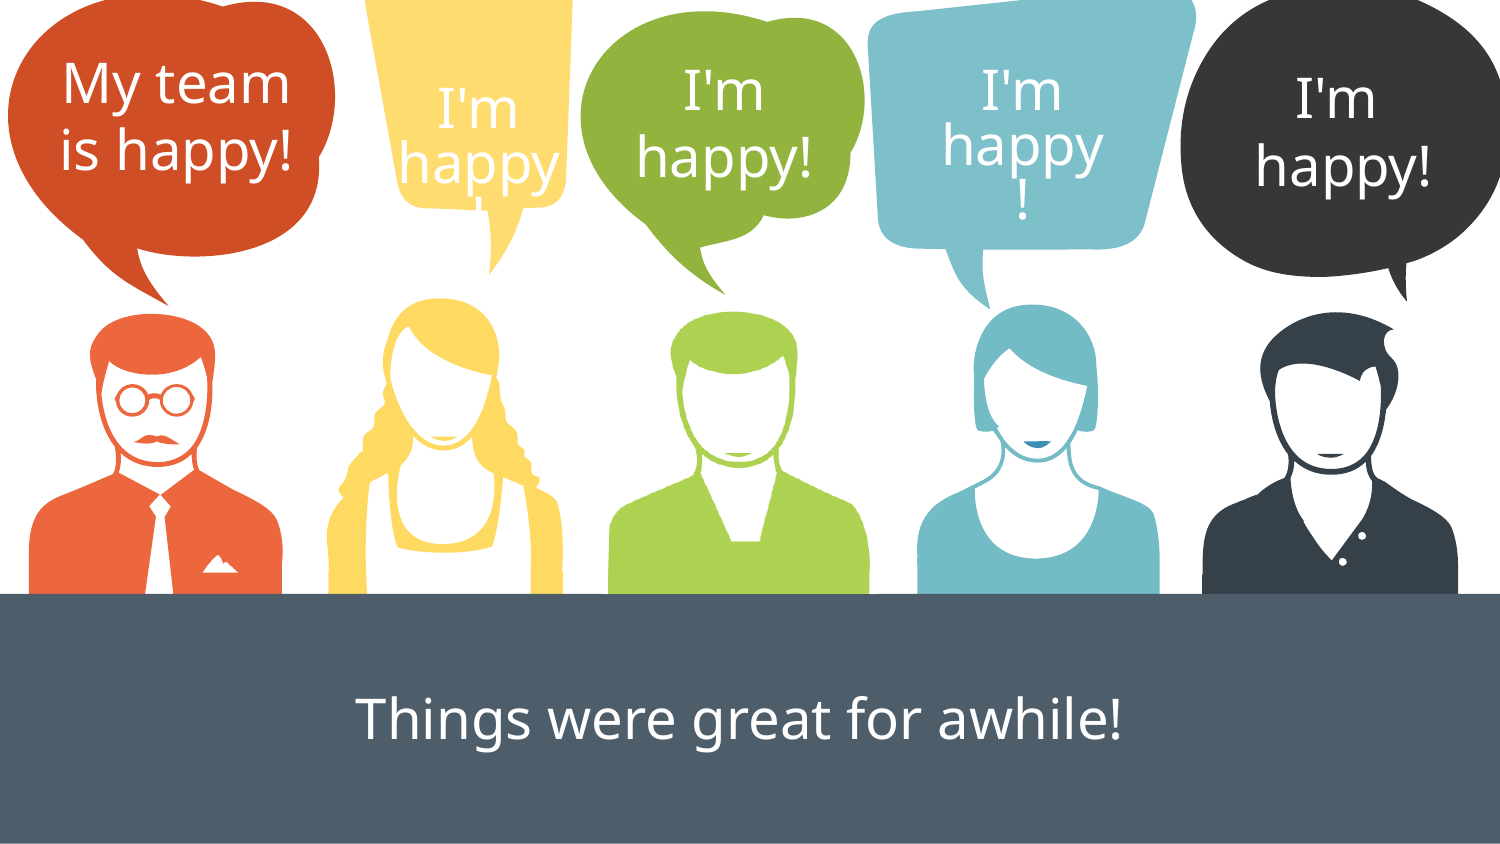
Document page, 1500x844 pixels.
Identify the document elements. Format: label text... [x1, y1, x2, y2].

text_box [325, 296, 566, 626]
text_box I'm happy! [381, 77, 577, 257]
text_box [35, 0, 338, 174]
picture [197, 549, 241, 577]
text_box I'm happy! [926, 59, 1120, 239]
text_box [486, 257, 505, 277]
text_box I'm happy! [1220, 54, 1468, 205]
text_box [865, 0, 1199, 301]
text_box My team is happy! [32, 39, 321, 190]
text_box I'm happy! [614, 46, 835, 197]
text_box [1201, 287, 1460, 626]
text_box [5, 43, 319, 306]
text_box [0, 592, 1500, 844]
text_box [578, 9, 867, 297]
text_box [363, 0, 575, 104]
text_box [27, 307, 284, 626]
text_box Things were great for awhile! [0, 675, 1490, 758]
text_box [1180, 0, 1500, 286]
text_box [914, 302, 1161, 626]
picture [602, 307, 878, 594]
